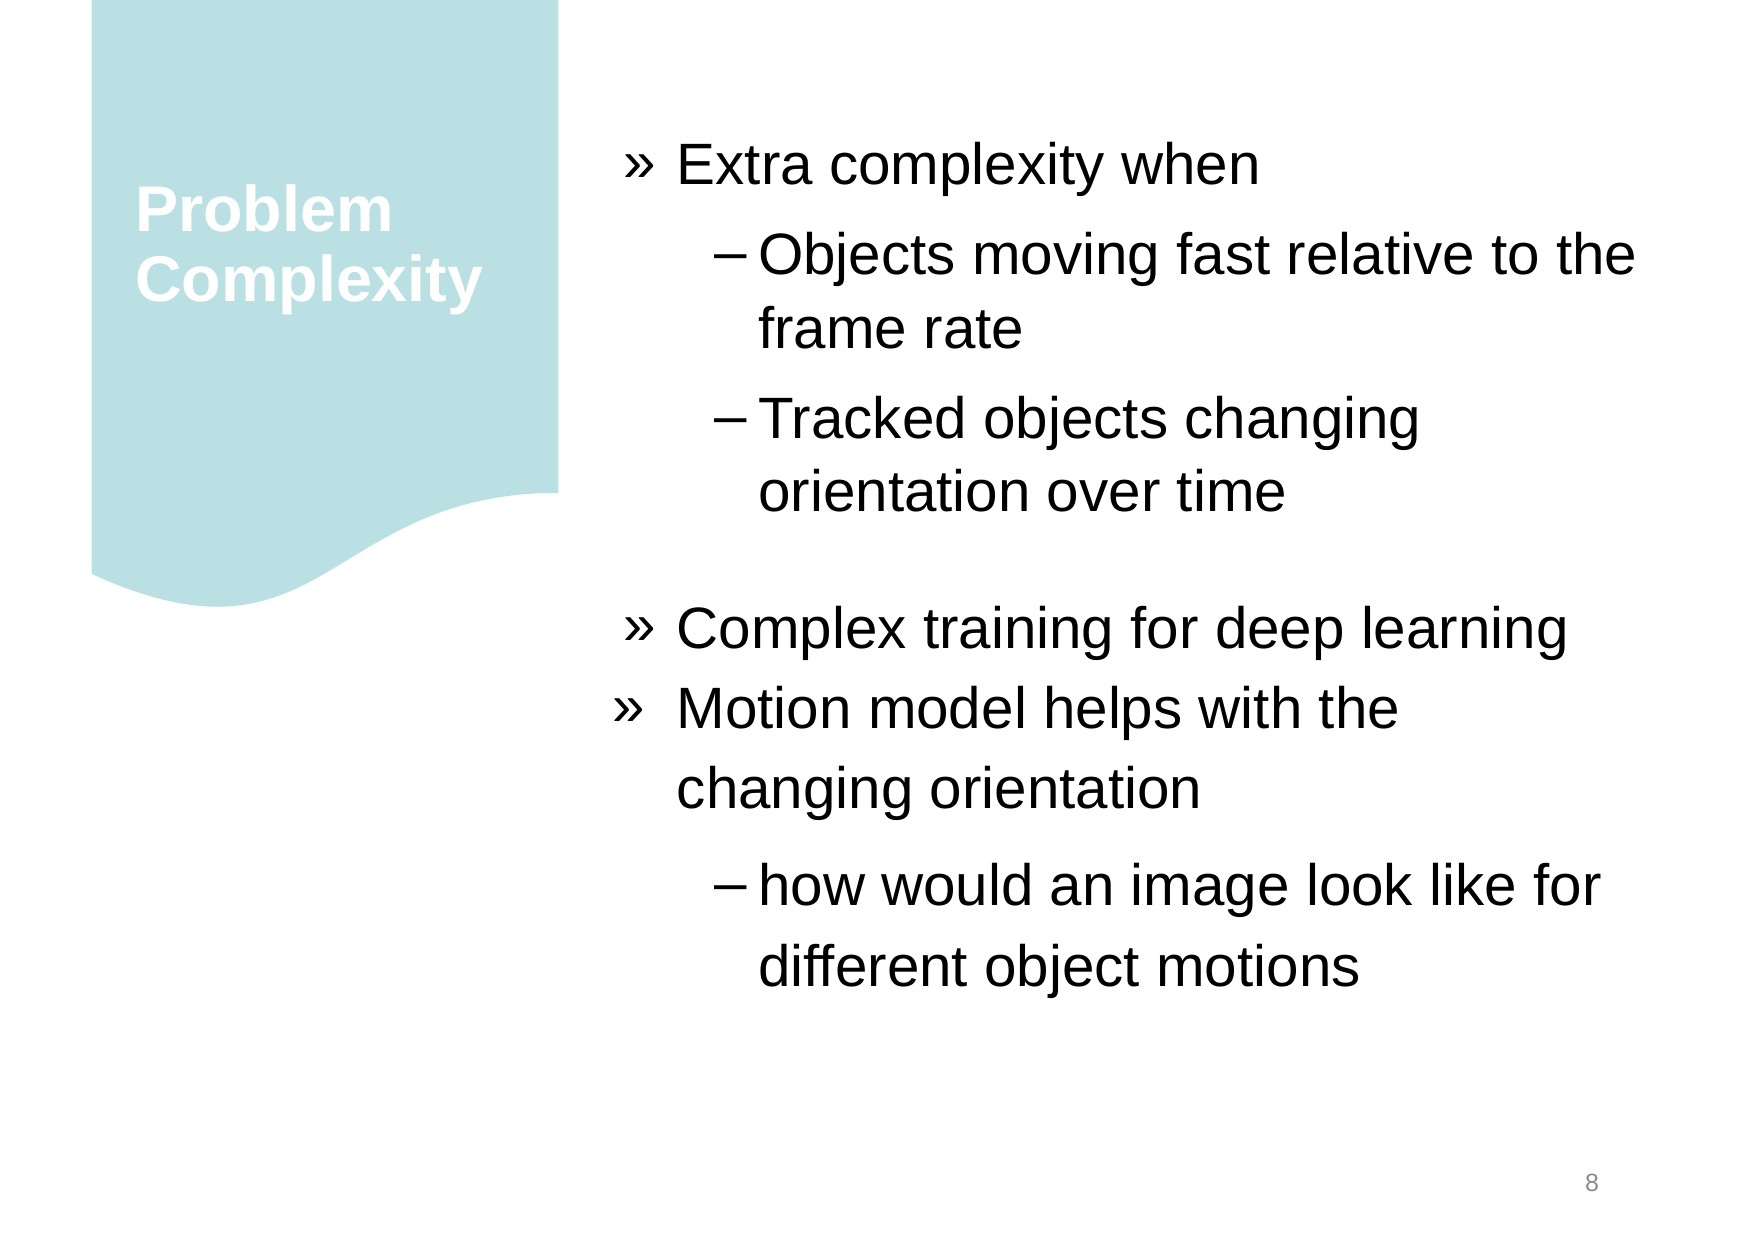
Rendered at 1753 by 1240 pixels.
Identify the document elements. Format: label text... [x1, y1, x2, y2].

list Complex training for deep learning Motion model helps with the changing orientation how would an image look like for different object motions [604, 570, 1659, 1121]
slide_number 8 [1570, 1148, 1661, 1215]
text_box Problem Complexity [120, 30, 529, 460]
text_box [89, 0, 561, 609]
list Extra complexity when Objects moving fast relative to the frame rate Tracked objects changing orientation over time [604, 114, 1659, 561]
